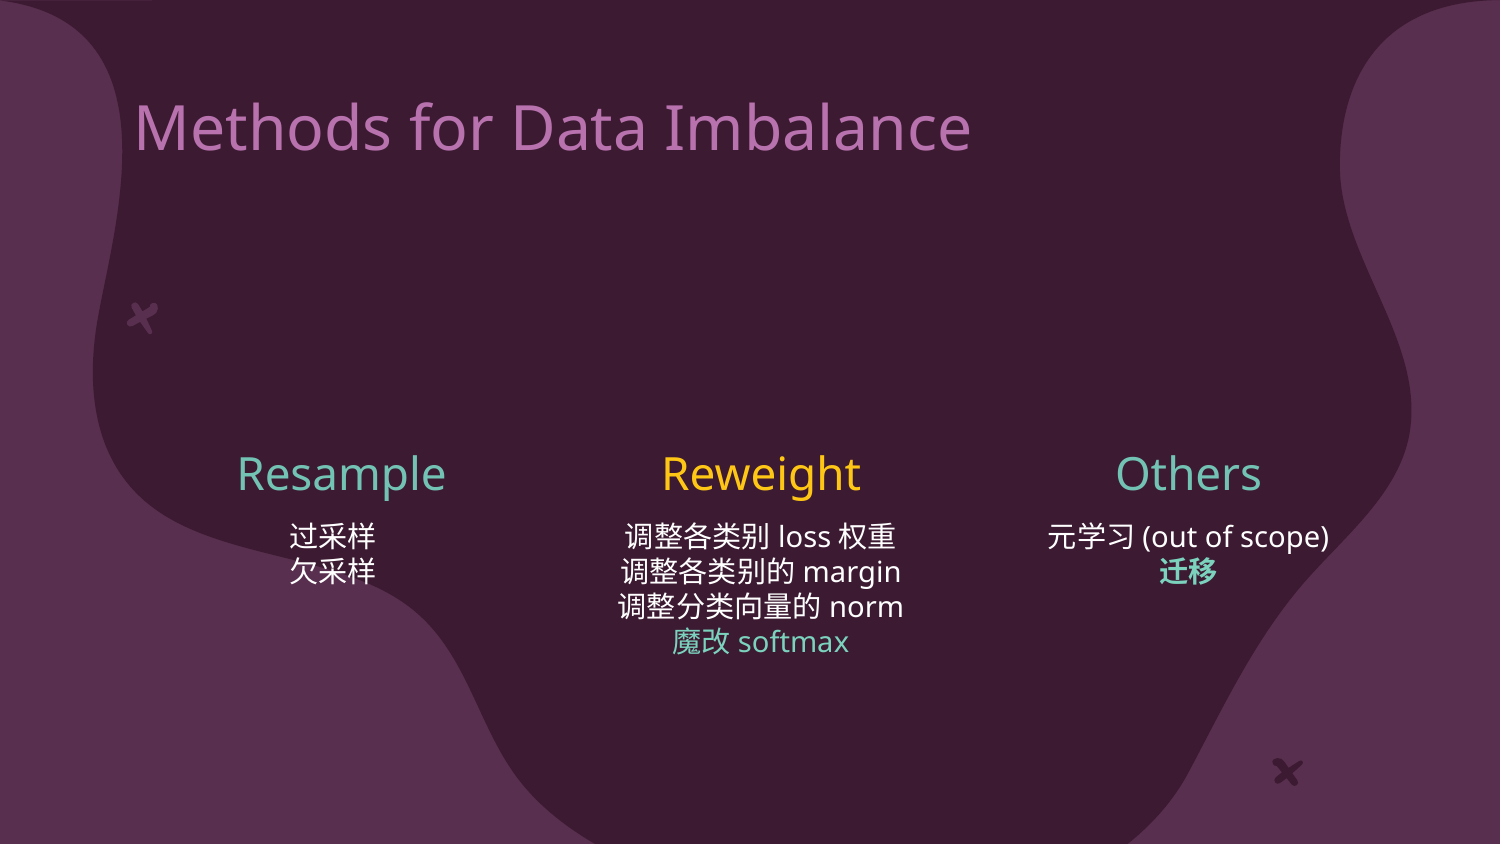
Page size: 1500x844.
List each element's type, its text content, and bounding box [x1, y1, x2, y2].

subtitle 调整各类别loss权重 调整各类别的margin 调整分类向量的norm 魔改softmax [577, 503, 923, 666]
subtitle Others [1033, 421, 1322, 497]
title Methods for Data Imbalance [118, 72, 1034, 181]
subtitle 过采样 欠采样 [150, 503, 495, 602]
subtitle Reweight [606, 421, 894, 497]
subtitle 元学习(out of scope) 迁移 [1005, 503, 1350, 602]
subtitle Resample [178, 421, 483, 497]
